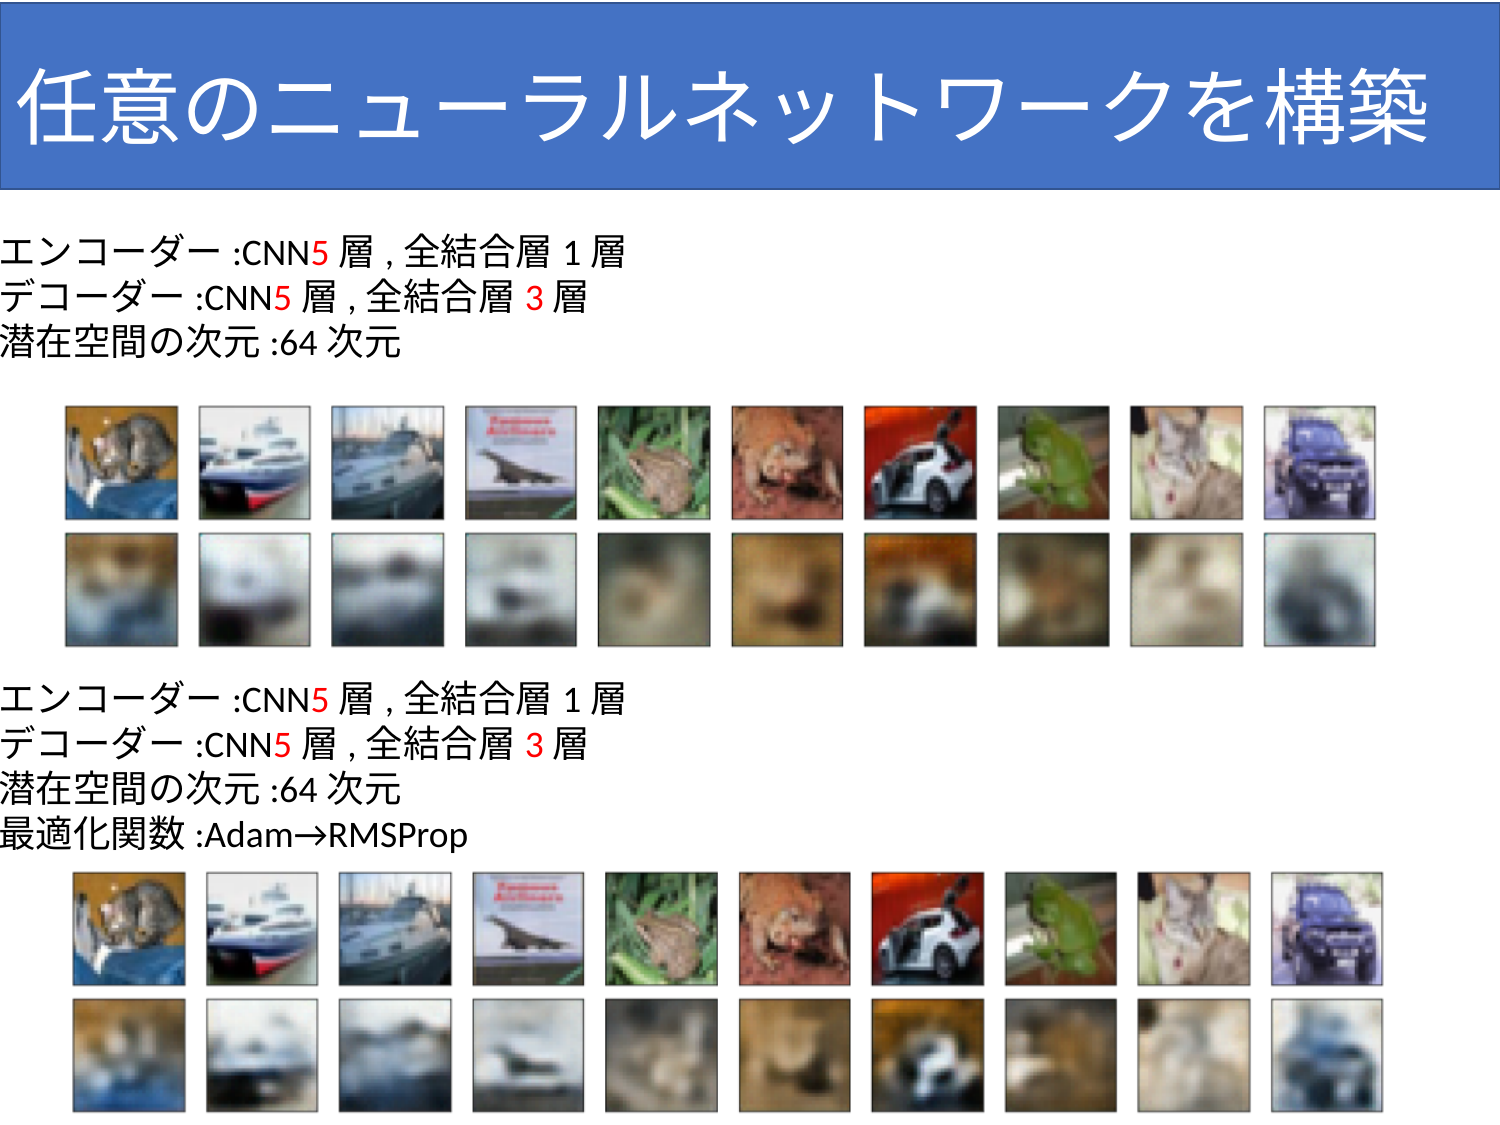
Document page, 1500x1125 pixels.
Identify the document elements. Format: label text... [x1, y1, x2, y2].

text_box エンコーダー:CNN5層,全結合層1層 デコーダー:CNN5層,全結合層3層 潜在空間の次元:64次元 最適化関数:Adam→RMSProp [0, 667, 734, 863]
title 任意のニューラルネットワークを構築 [0, 3, 1500, 221]
picture [56, 864, 1395, 1123]
text_box エンコーダー:CNN5層,全結合層1層 デコーダー:CNN5層,全結合層3層 潜在空間の次元:64次元 [0, 220, 734, 371]
picture [56, 404, 1384, 654]
